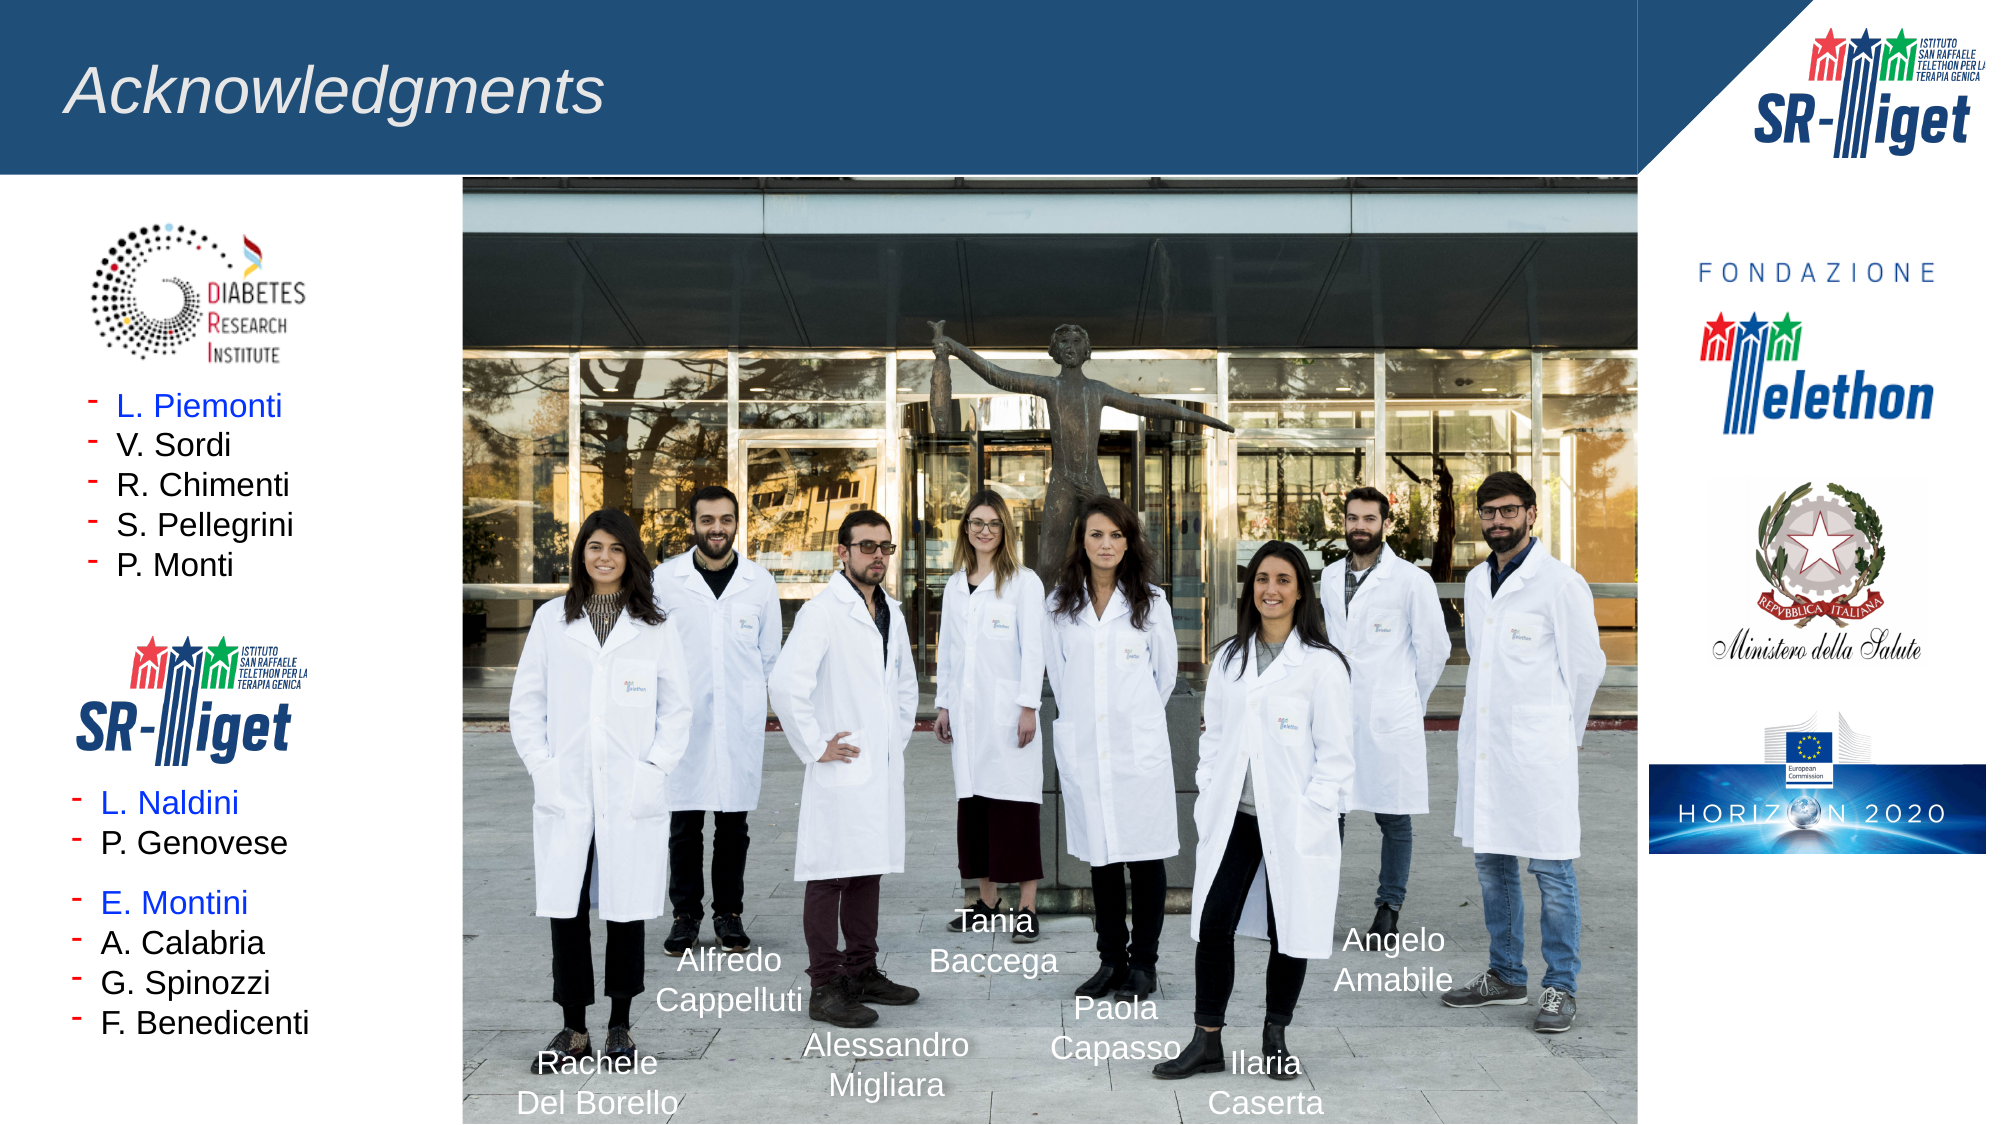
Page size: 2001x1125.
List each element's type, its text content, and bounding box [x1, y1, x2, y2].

picture [462, 177, 1638, 1124]
text_box [0, 0, 1636, 176]
picture [1651, 231, 1983, 466]
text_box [55, 636, 327, 1073]
picture [1649, 702, 1986, 854]
text_box [1670, 0, 1815, 144]
picture [1708, 477, 1927, 668]
picture [1754, 28, 1986, 158]
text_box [71, 211, 326, 609]
text_box Acknowledgments [50, 0, 1670, 173]
